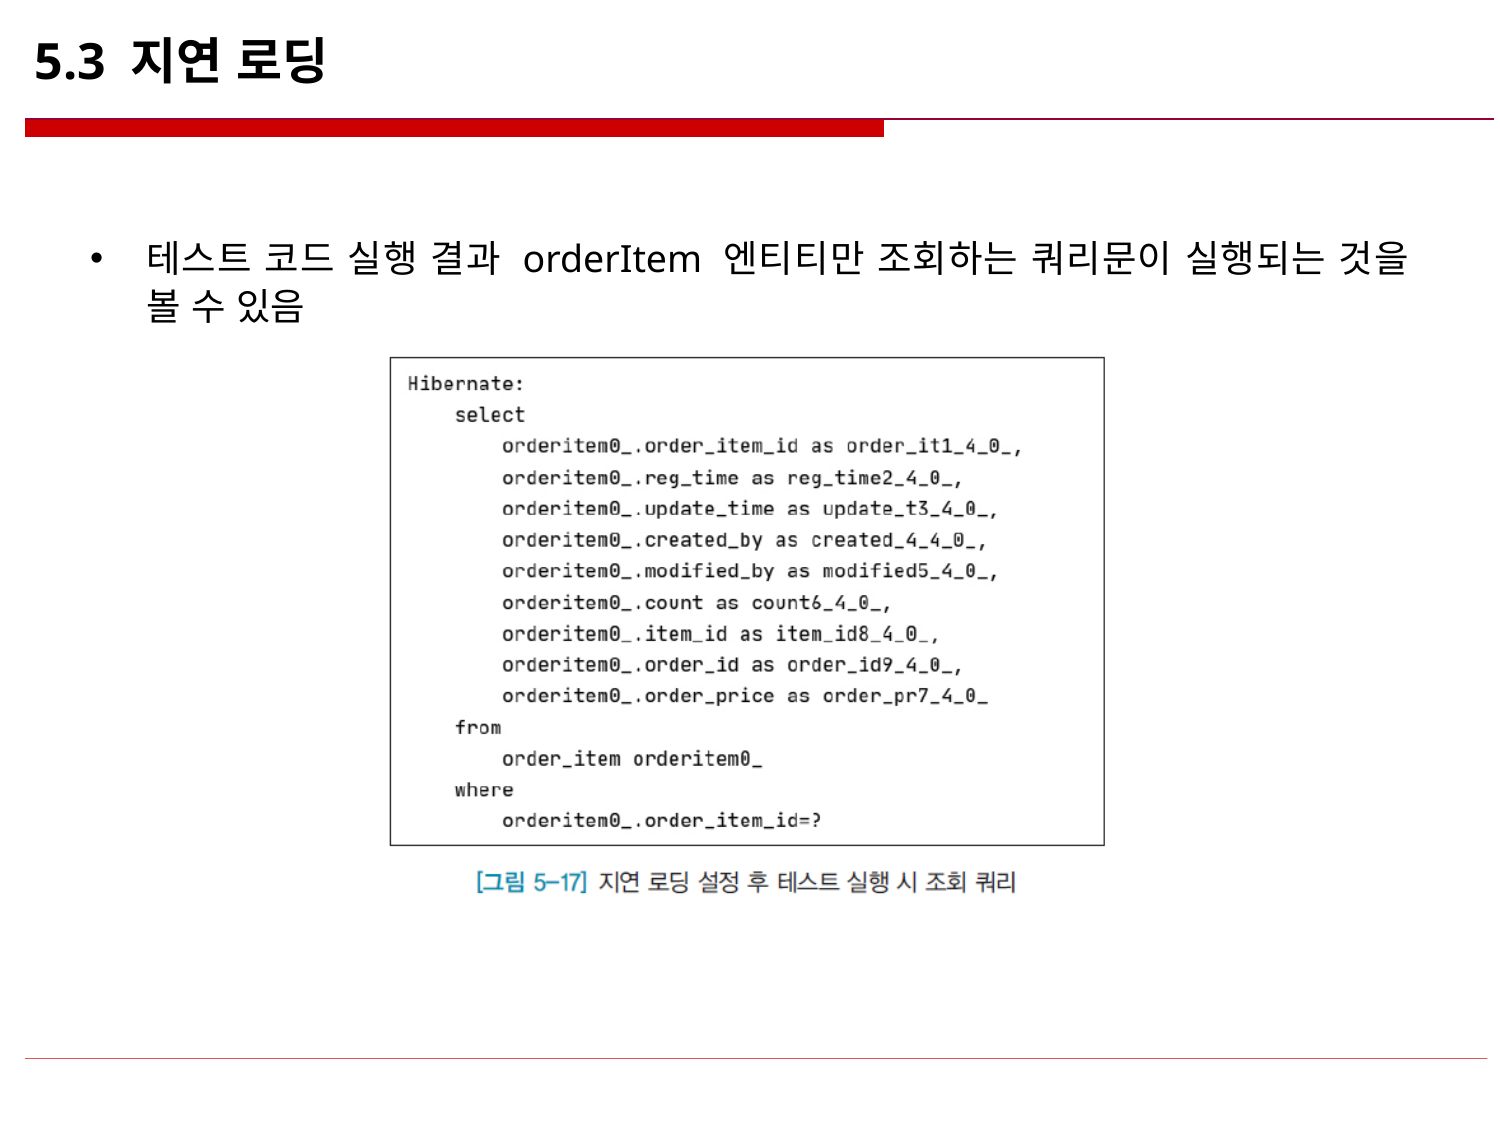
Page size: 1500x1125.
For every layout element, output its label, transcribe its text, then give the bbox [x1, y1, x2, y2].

title 5.3 지연 로딩 [19, 23, 1370, 96]
picture [366, 337, 1134, 906]
text_box 테스트 코드 실행 결과 orderItem 엔티티만 조회하는 쿼리문이 실행되는 것을 볼 수 있음 [74, 224, 1425, 492]
